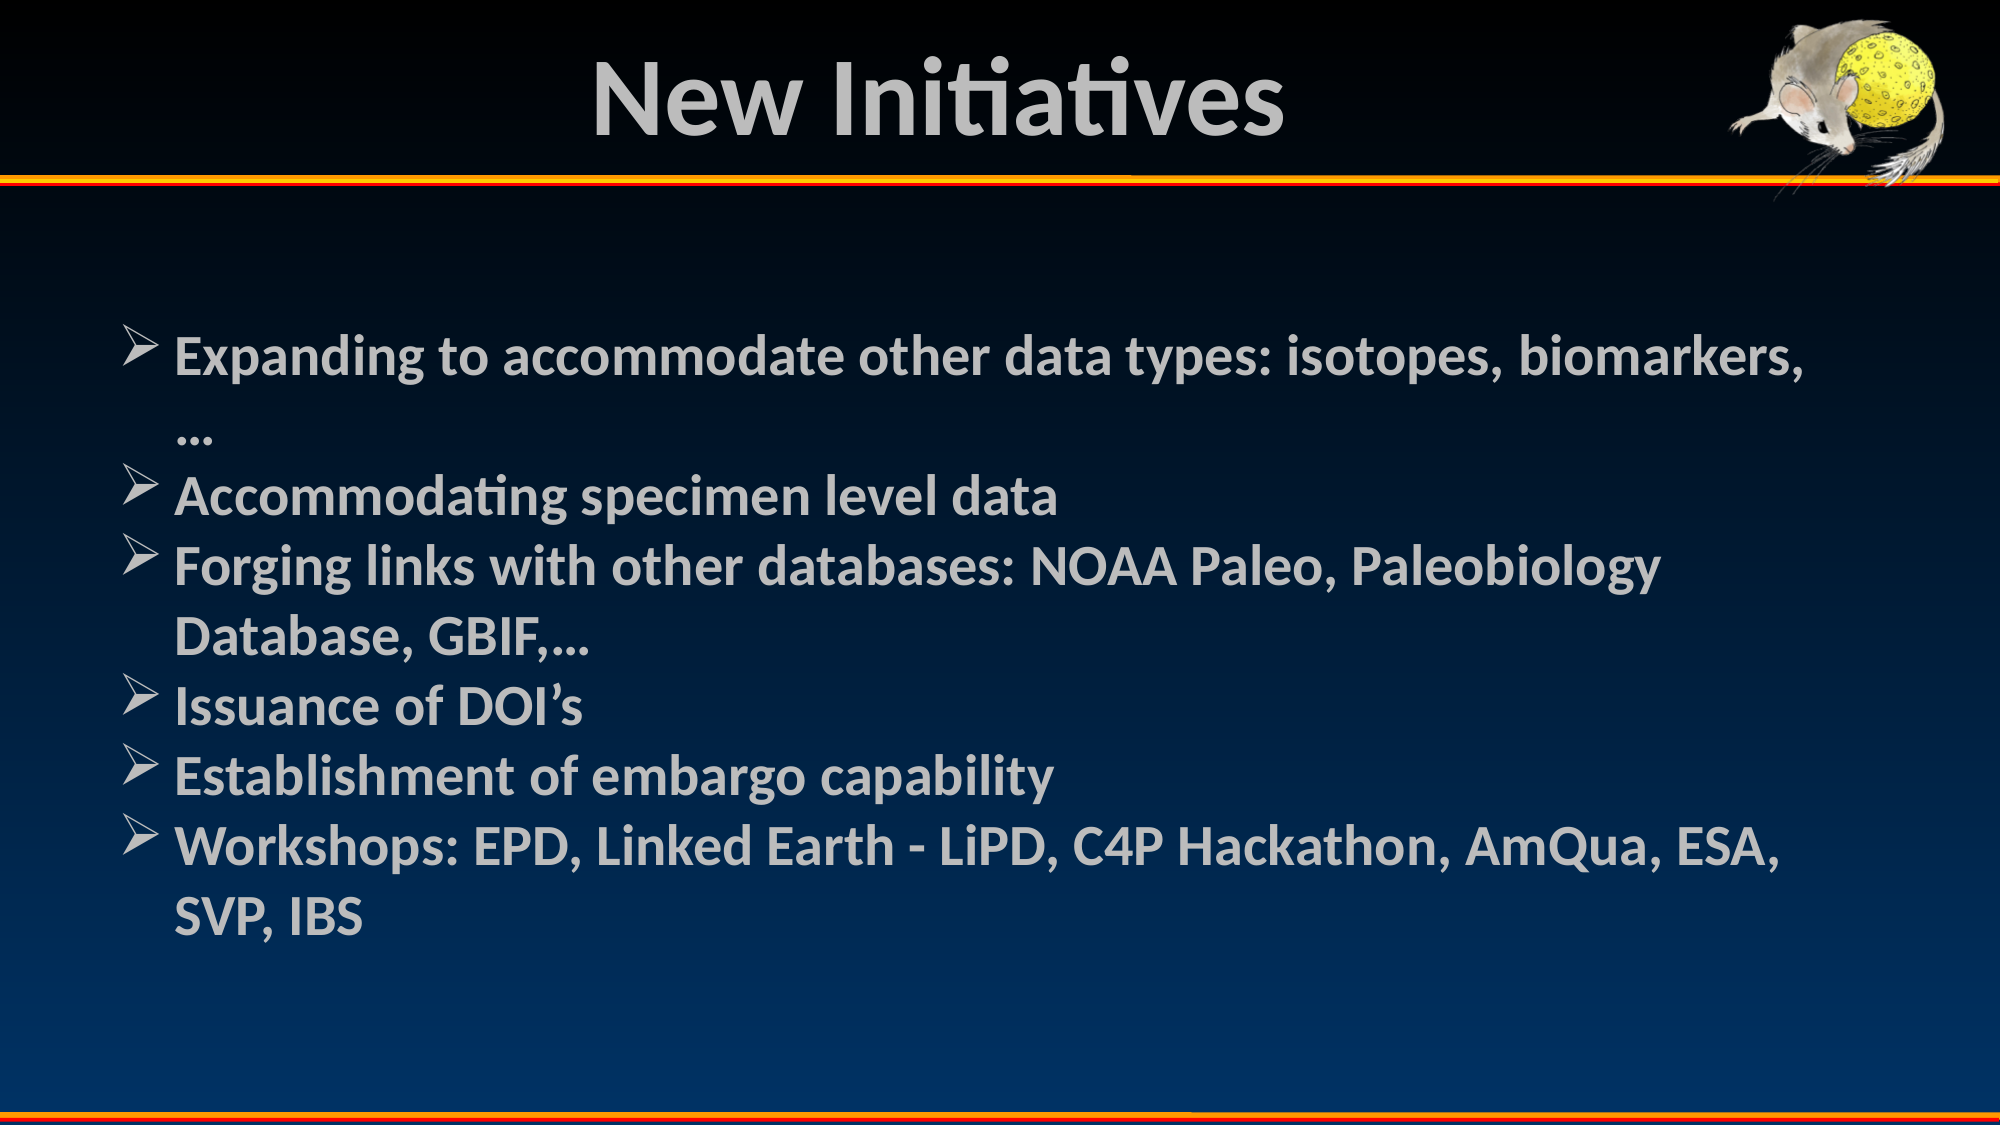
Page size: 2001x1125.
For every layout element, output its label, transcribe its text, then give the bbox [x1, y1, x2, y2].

text_box New Initiatives [575, 15, 1303, 166]
text_box Expanding to accommodate other data types: isotopes, biomarkers,… Accommodating specimen level data Forging links with other databases: NOAA Paleo, Paleobiology Database, GBIF,… Issuance of DOI’s Establishment of embargo capability Workshops: EPD, Linked Earth - LiPD, C4P Hackathon, AmQua, ESA, SVP, IBS [103, 309, 1825, 1015]
picture [1697, 0, 1998, 224]
